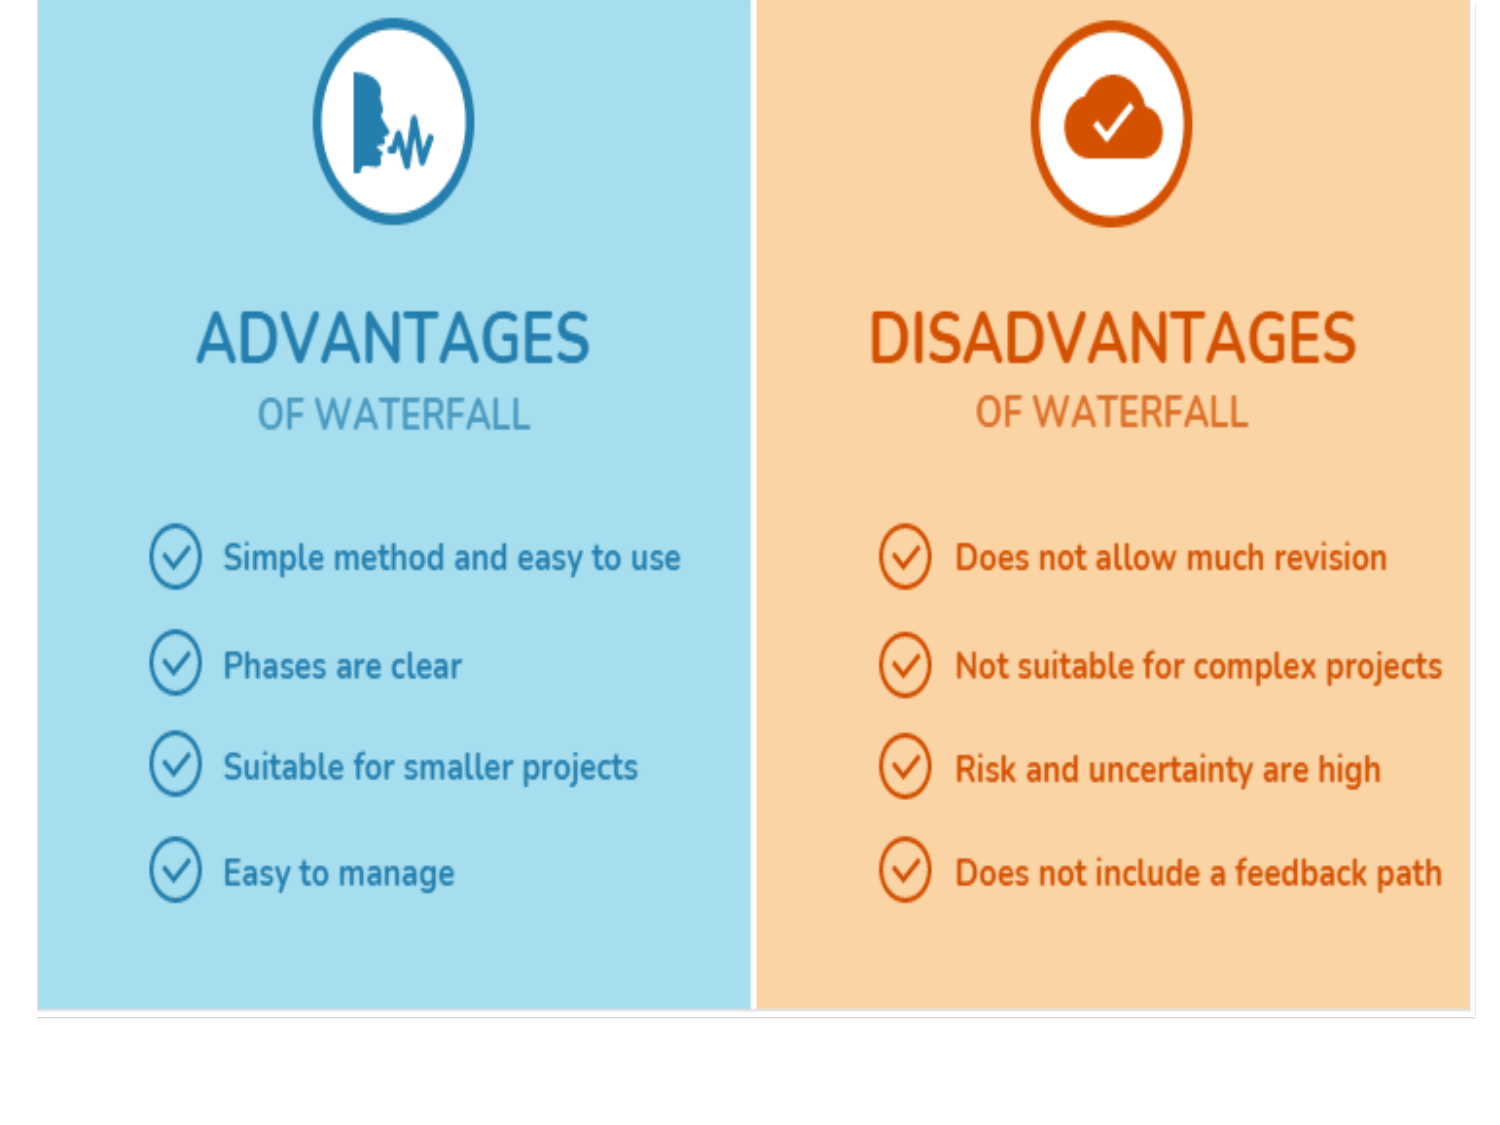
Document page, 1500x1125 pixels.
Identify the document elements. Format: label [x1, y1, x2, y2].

list [37, 0, 1476, 1017]
